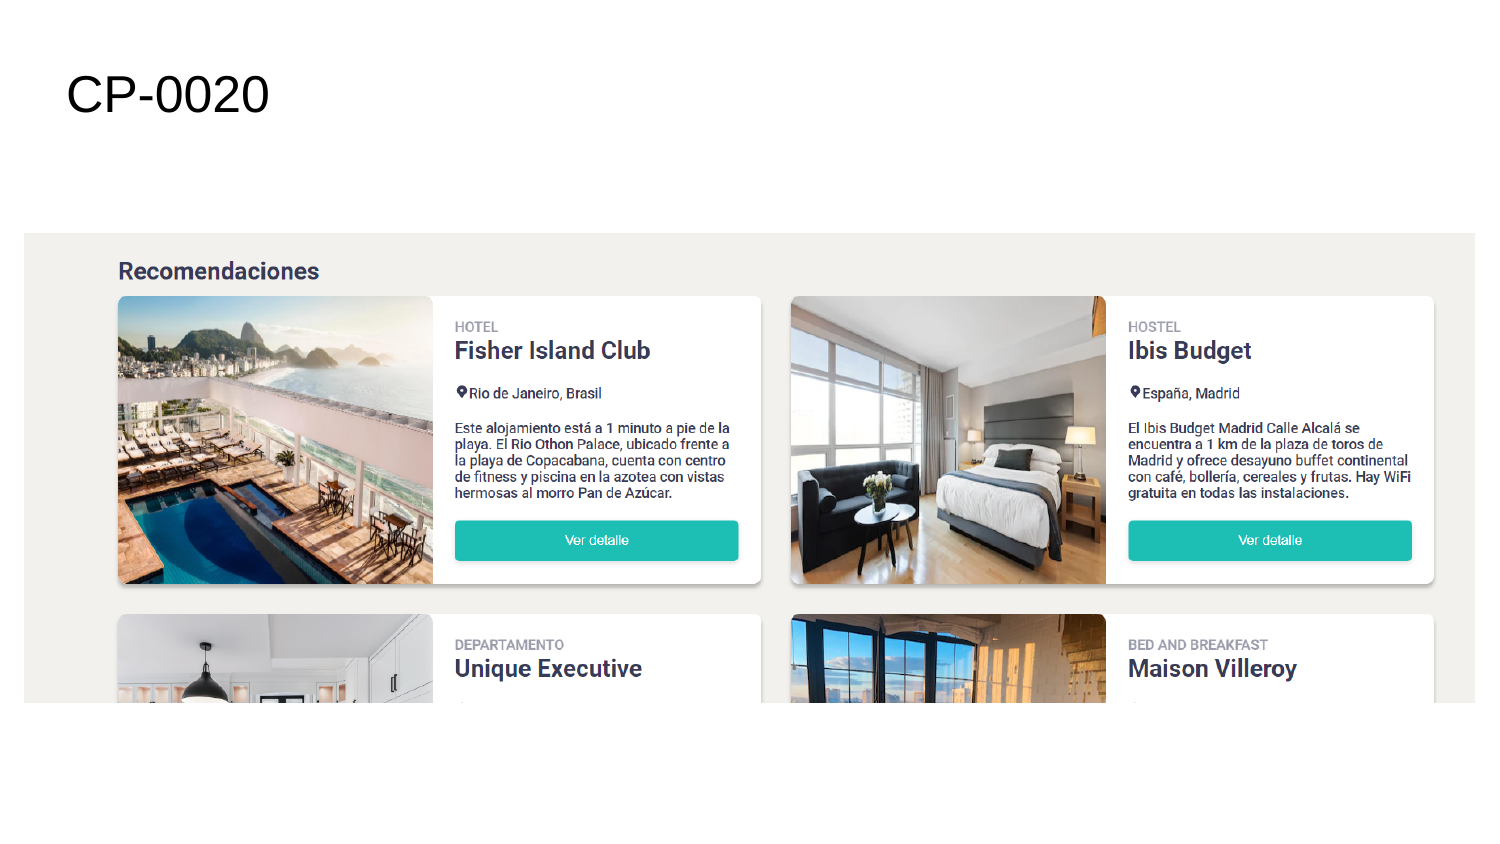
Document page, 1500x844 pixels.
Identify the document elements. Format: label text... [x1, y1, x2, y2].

picture [24, 232, 1476, 703]
title CP-0020 [51, 51, 1449, 138]
